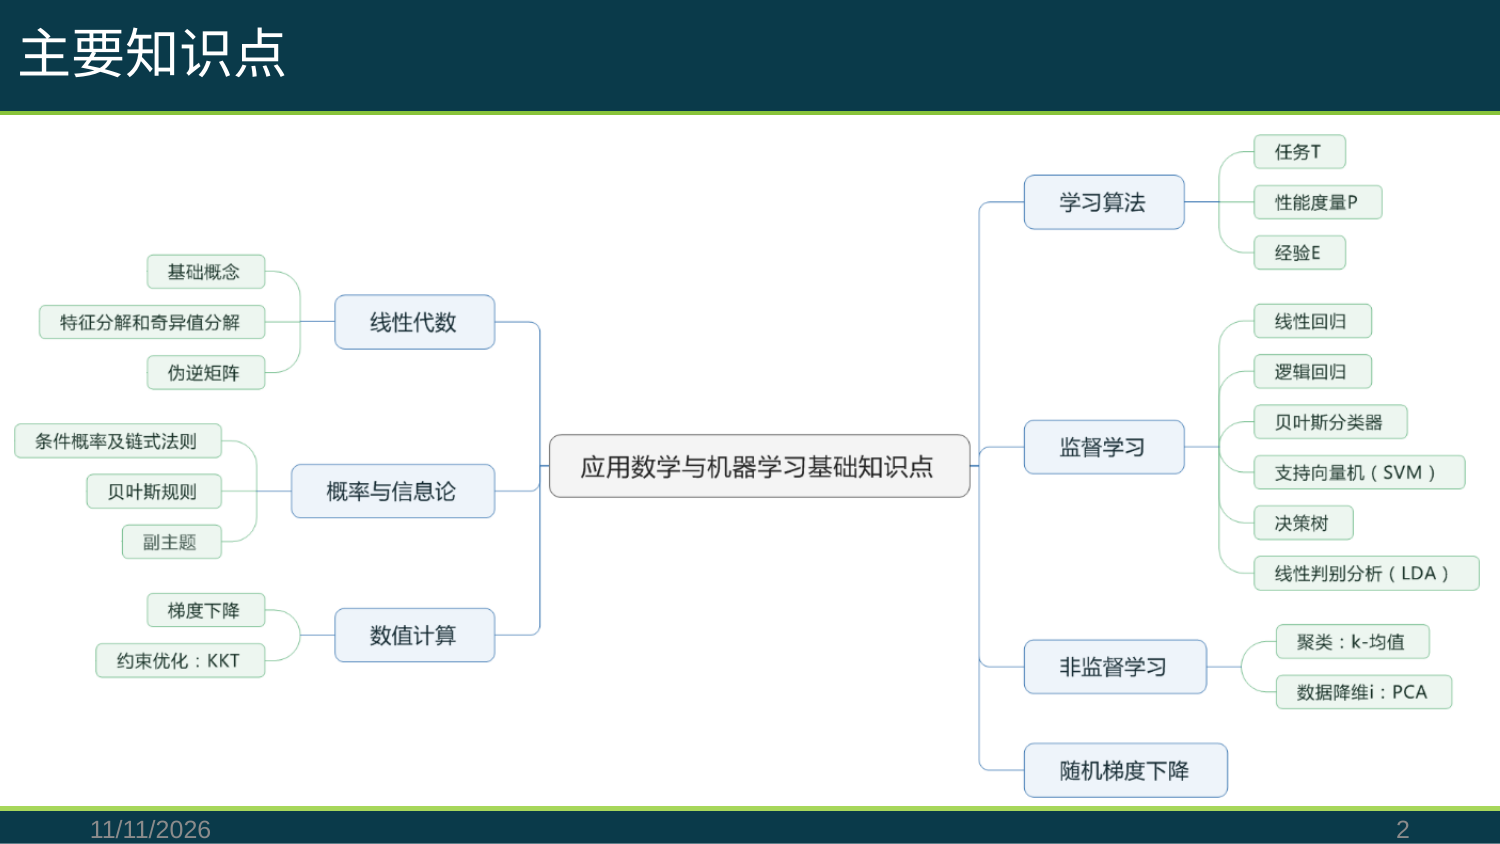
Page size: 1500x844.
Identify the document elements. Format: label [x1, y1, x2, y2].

picture [0, 115, 1500, 804]
text_box [0, 0, 1500, 114]
text_box [0, 812, 1500, 844]
